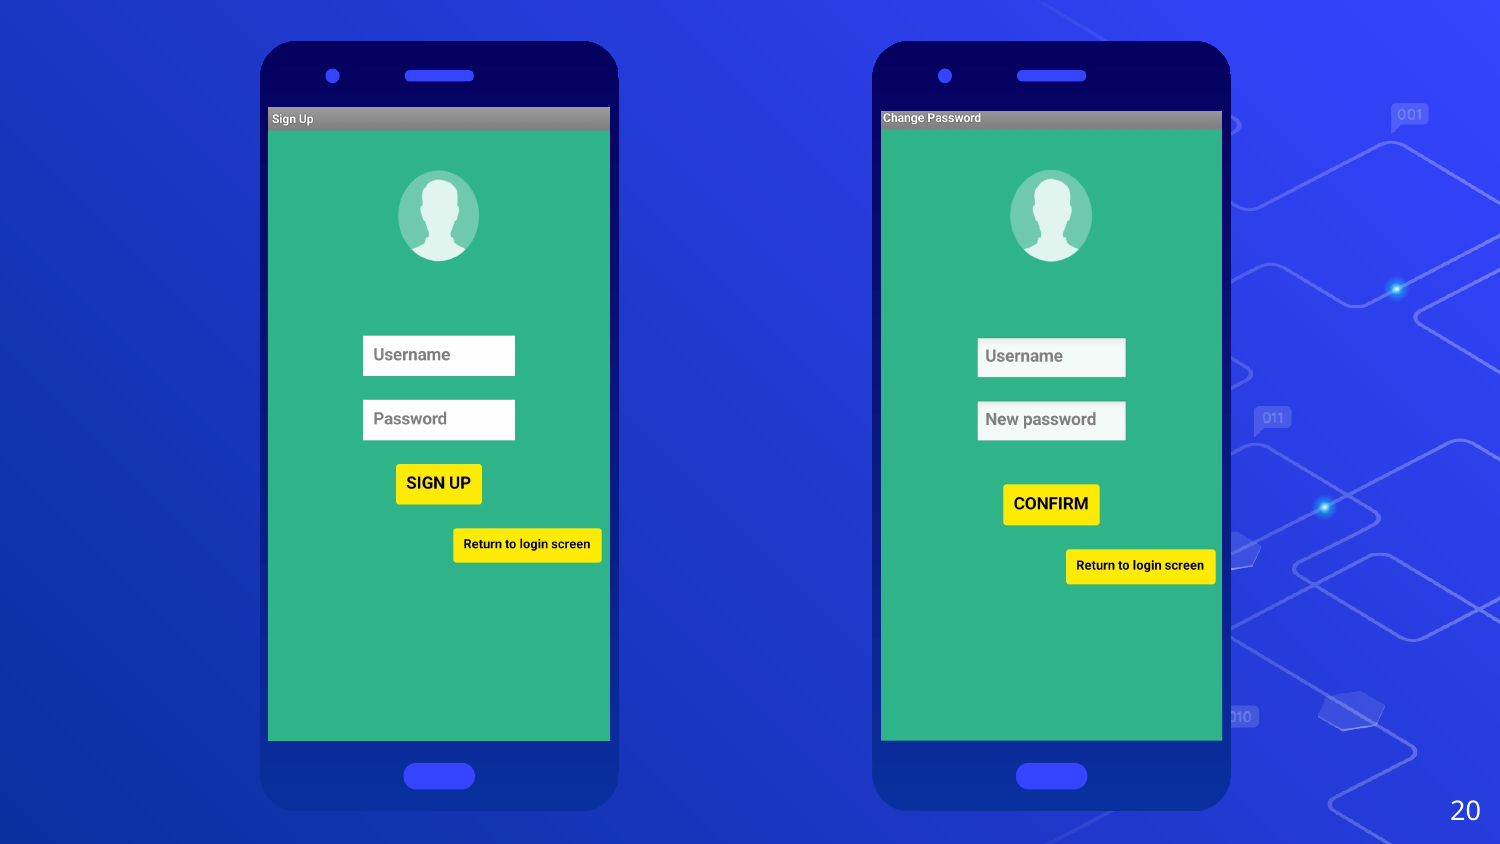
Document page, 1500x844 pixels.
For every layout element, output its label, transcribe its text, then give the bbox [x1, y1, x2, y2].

slide_number 20 [1391, 779, 1482, 844]
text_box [259, 40, 619, 812]
picture [0, 0, 1500, 844]
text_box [872, 40, 1232, 812]
